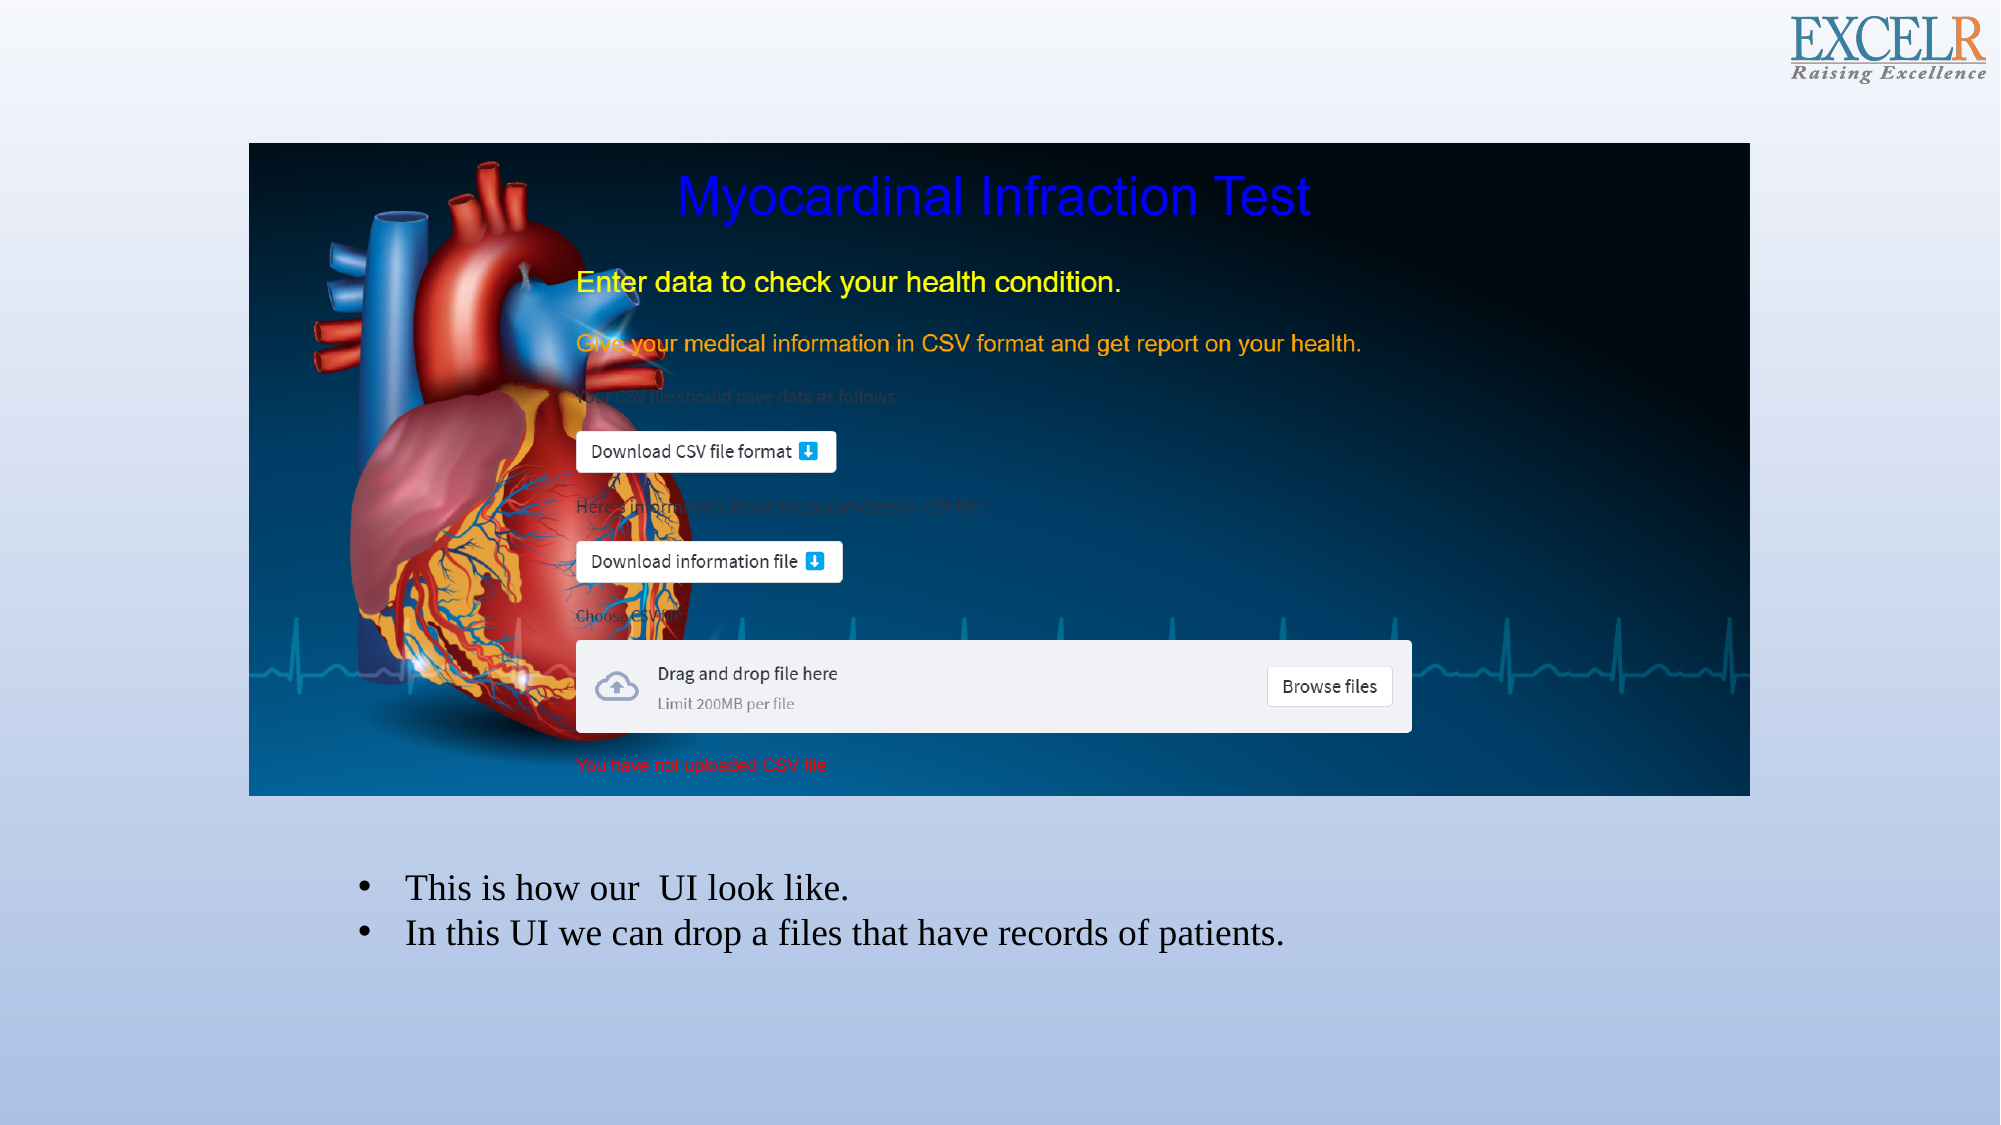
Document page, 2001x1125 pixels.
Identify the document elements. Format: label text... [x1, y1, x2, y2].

picture [249, 143, 1750, 796]
text_box This is how our UI look like. In this UI we can drop a files that have records of patients. [343, 855, 1720, 961]
picture [1791, 16, 1986, 84]
